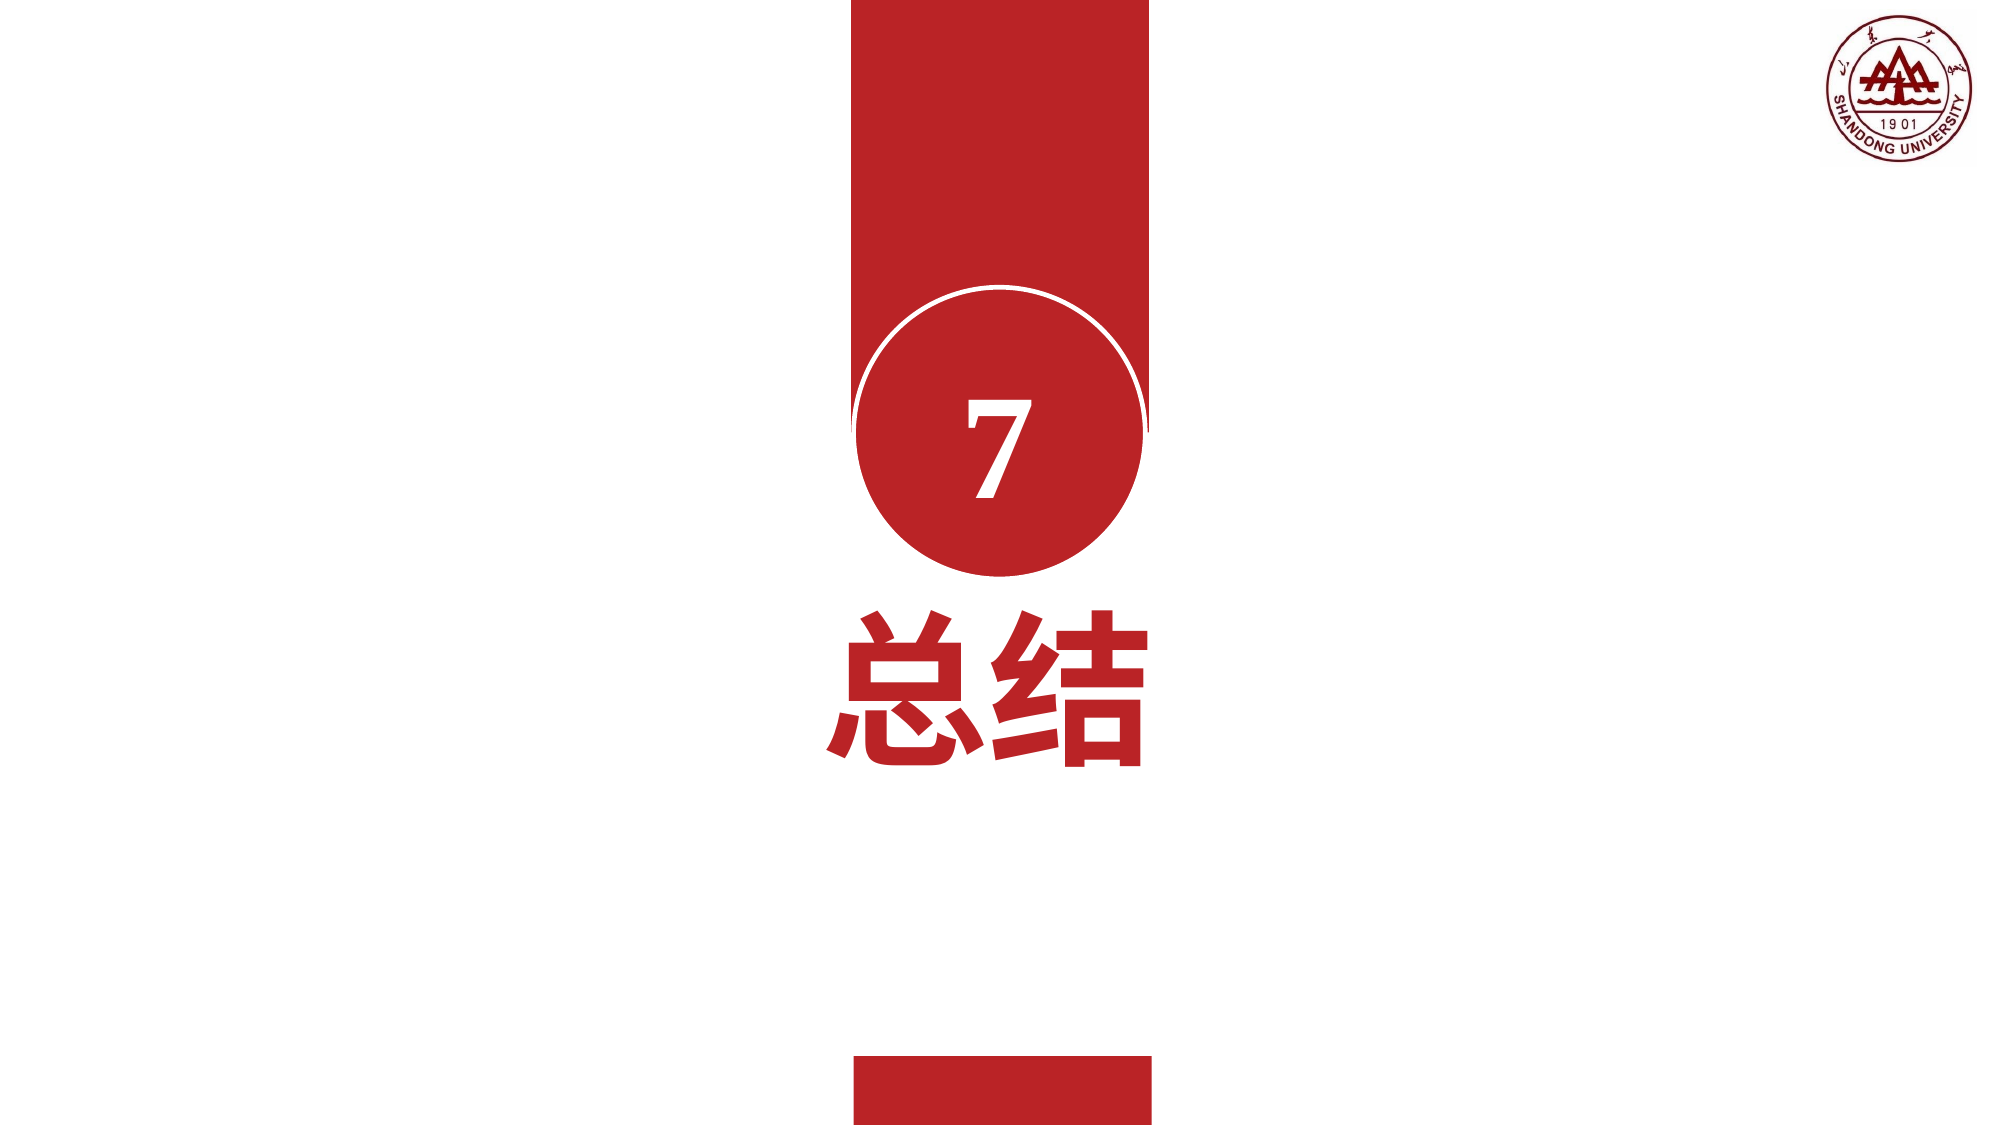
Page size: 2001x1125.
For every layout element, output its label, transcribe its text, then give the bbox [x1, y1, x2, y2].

text_box [1117, 343, 1148, 523]
text_box [851, 347, 879, 520]
text_box 7 [879, 340, 1117, 536]
text_box [884, 285, 1115, 340]
text_box [893, 536, 1106, 582]
text_box 总结 [606, 632, 1390, 939]
text_box [851, 1054, 1154, 1125]
text_box [849, 0, 1151, 434]
picture [1820, 9, 1977, 167]
